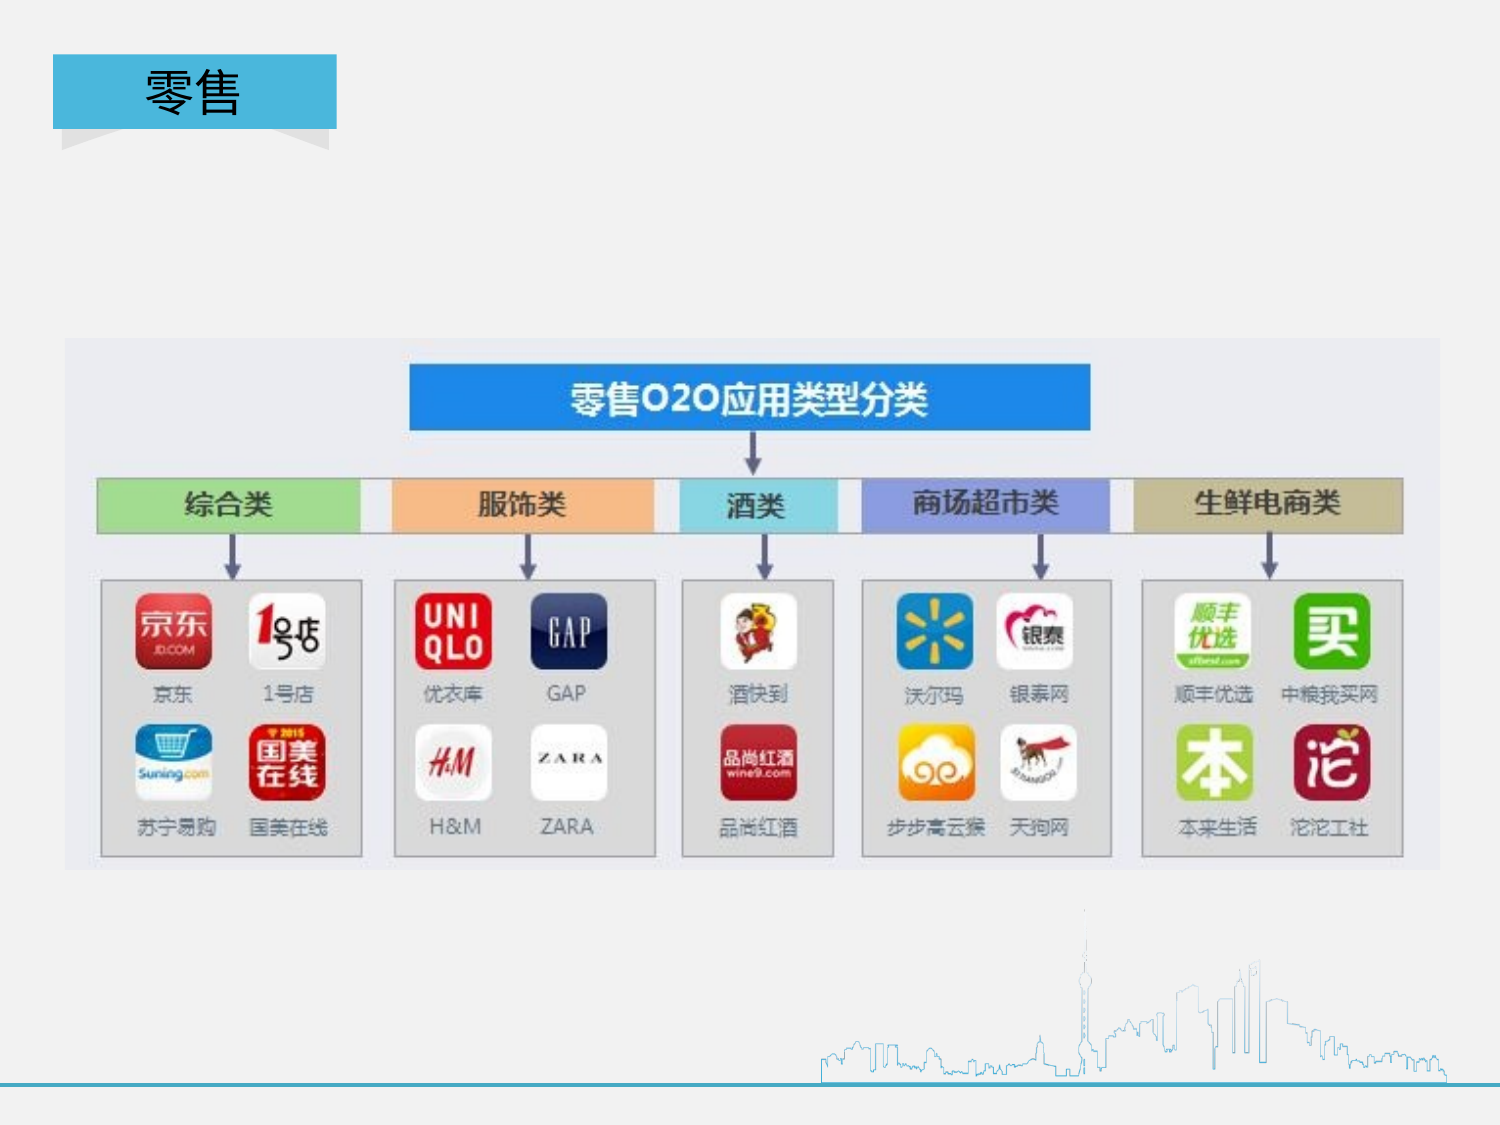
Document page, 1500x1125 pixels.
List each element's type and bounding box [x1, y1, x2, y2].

picture [821, 909, 1447, 1083]
picture [64, 337, 1441, 870]
